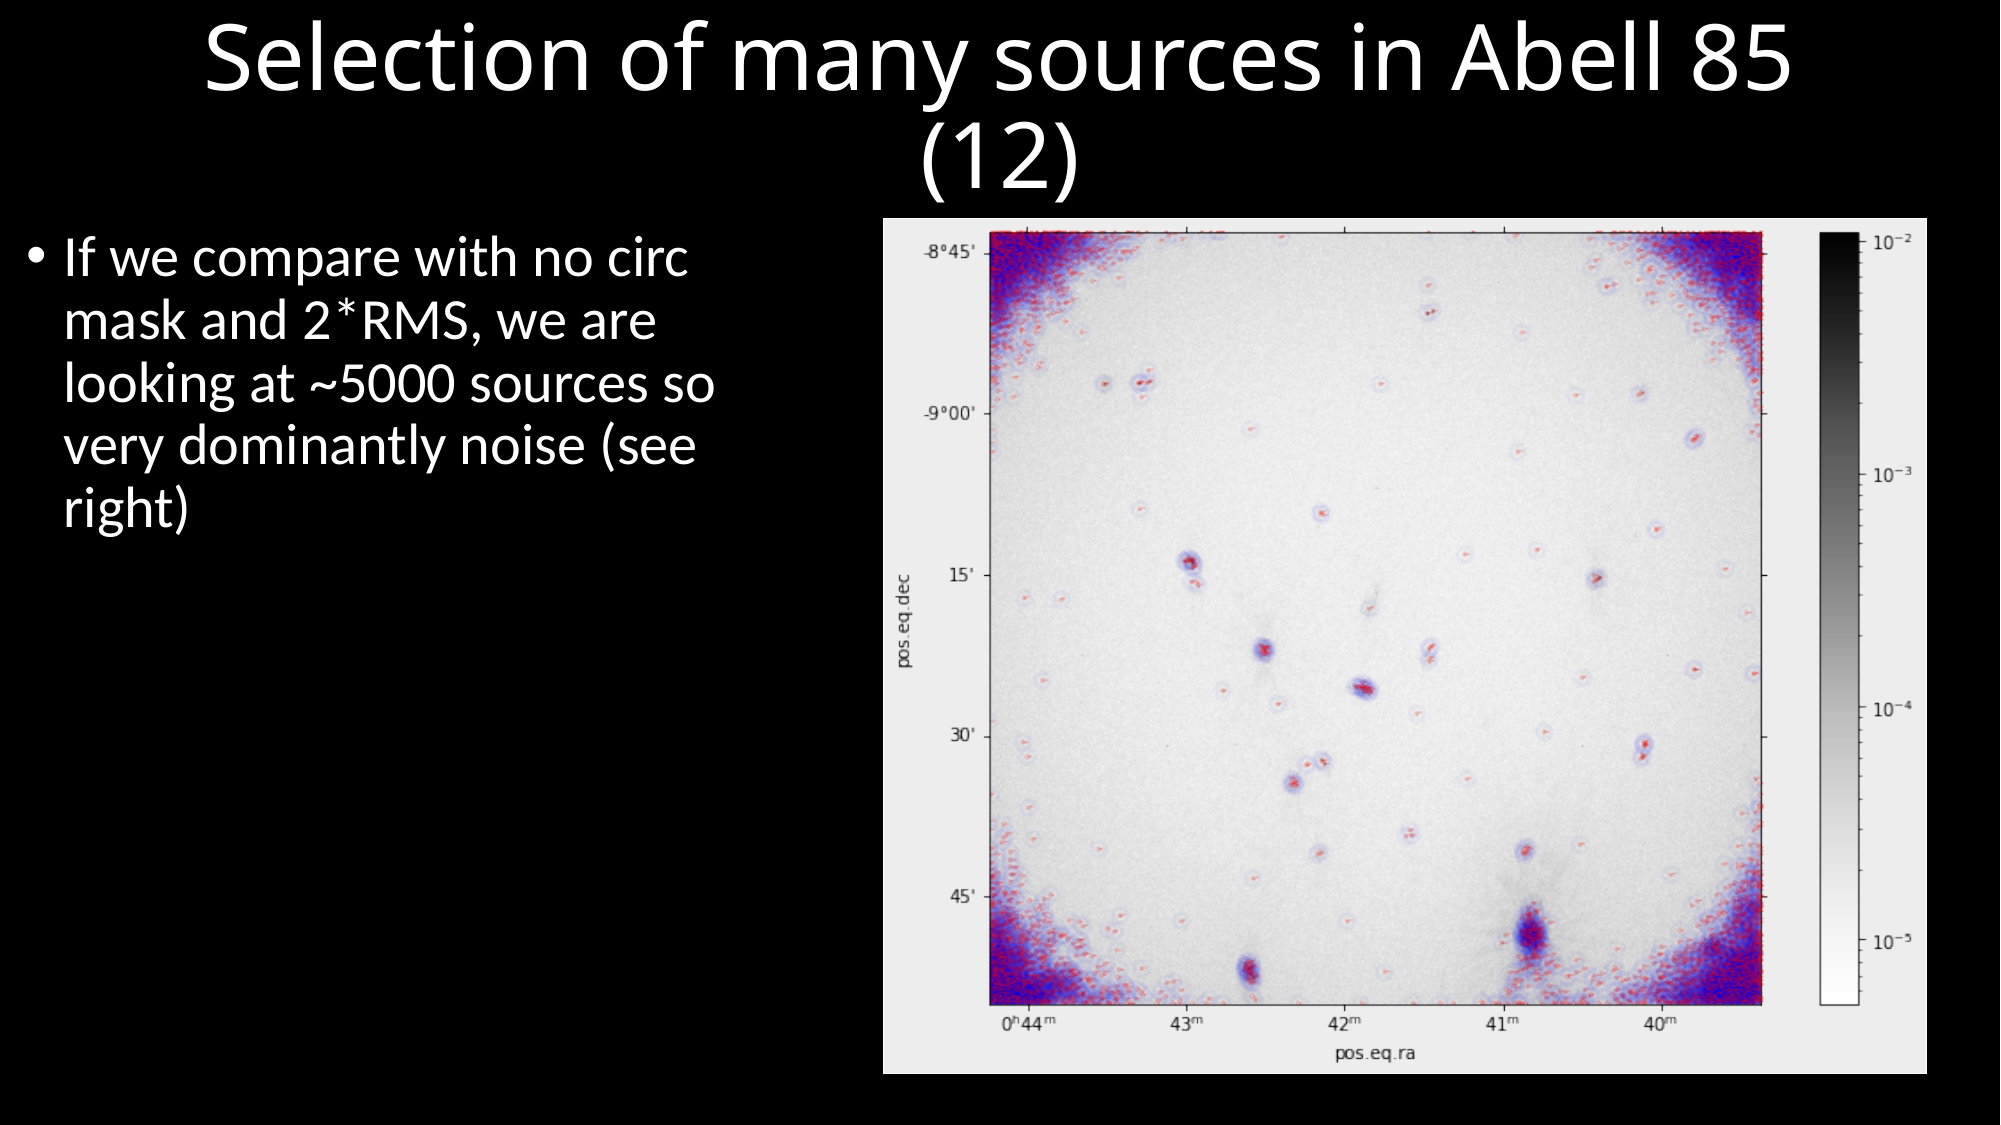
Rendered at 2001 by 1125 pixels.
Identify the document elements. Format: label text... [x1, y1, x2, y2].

list If we compare with no circ mask and 2*RMS, we are looking at ~5000 sources so very dominantly noise (see right) [10, 218, 793, 1125]
title Selection of many sources in Abell 85 (12) [137, 59, 1863, 160]
picture [883, 218, 1926, 1074]
